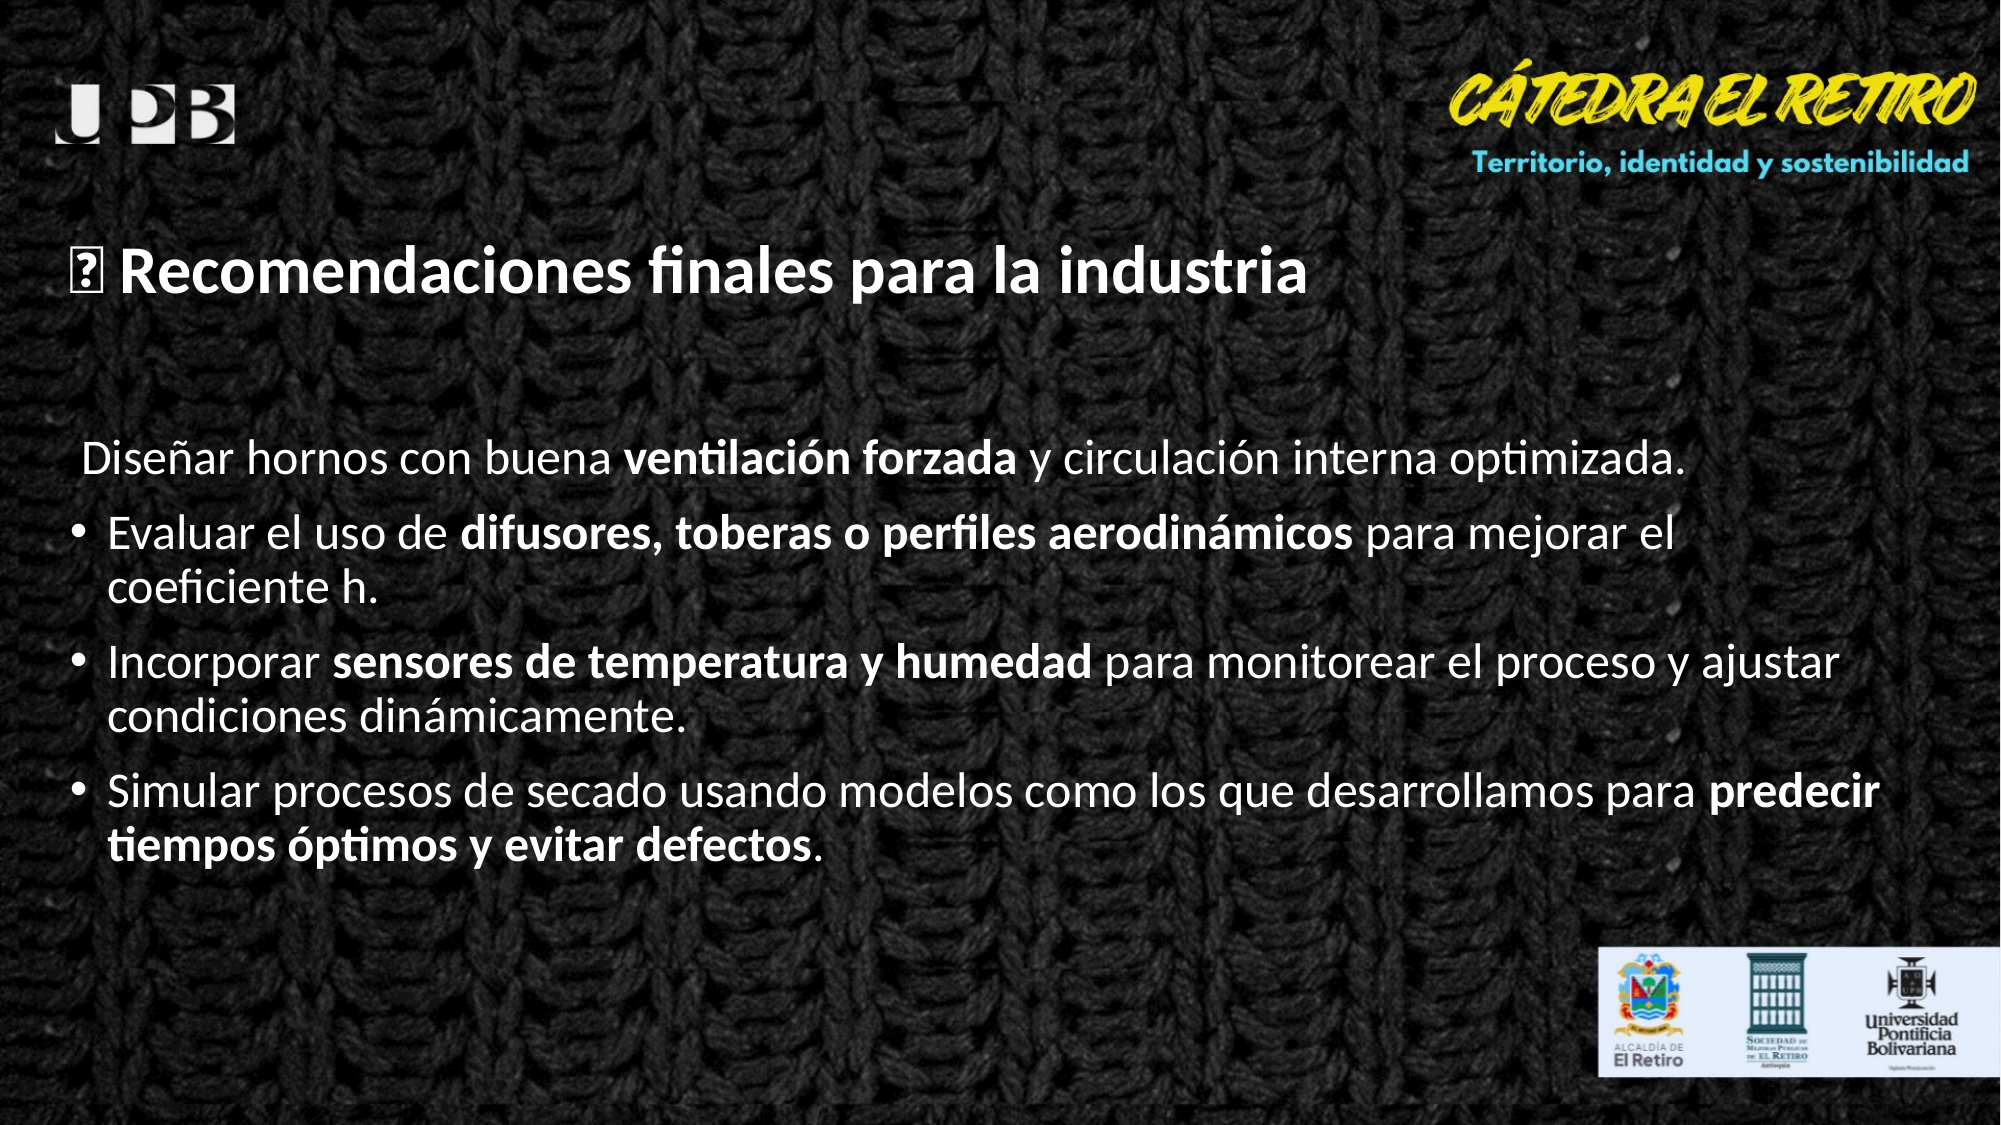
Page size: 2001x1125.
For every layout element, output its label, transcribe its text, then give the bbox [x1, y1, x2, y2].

picture [0, 0, 2001, 1125]
list Diseñar hornos con buena ventilación forzada y circulación interna optimizada. Evaluar el uso de difusores, toberas o perfiles aerodinámicos para mejorar el coeficiente h. Incorporar sensores de temperatura y humedad para monitorear el proceso y ajustar condiciones dinámicamente. Simular procesos de secado usando modelos como los que desarrollamos para predecir tiempos óptimos y evitar defectos. [54, 424, 1946, 931]
title 📌 Recomendaciones finales para la industria [54, 227, 1946, 399]
